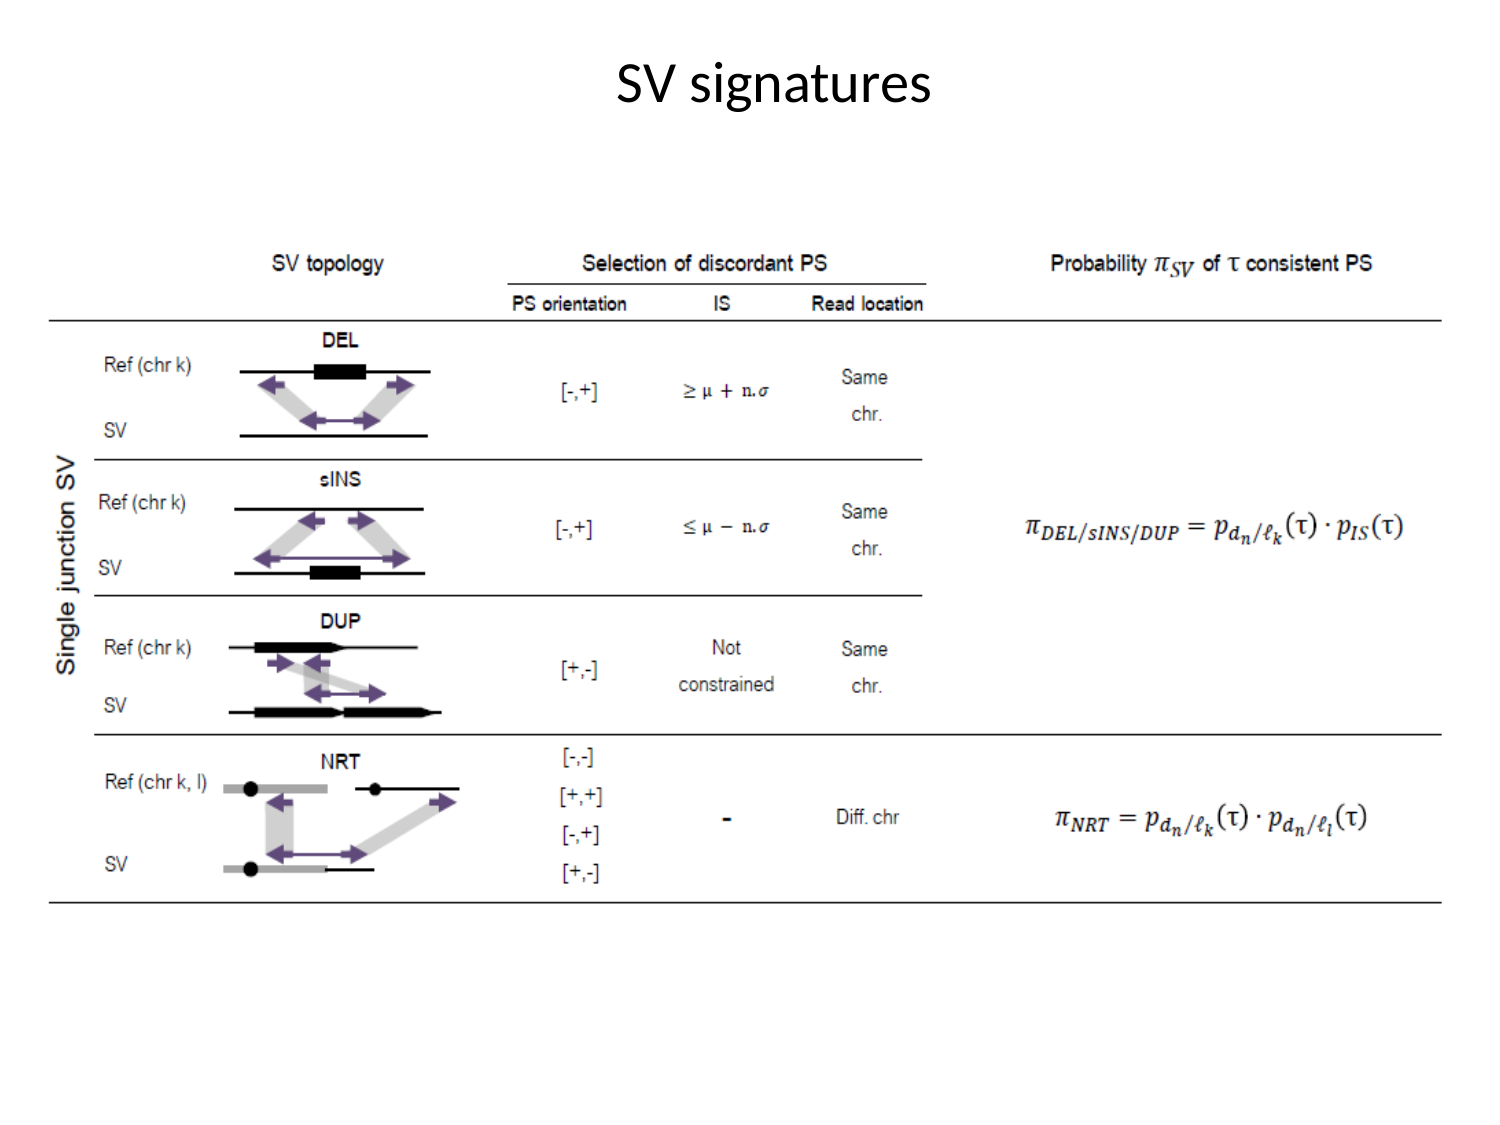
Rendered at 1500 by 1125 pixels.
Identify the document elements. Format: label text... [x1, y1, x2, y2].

picture [41, 219, 1442, 906]
text_box SV signatures [159, 0, 1390, 173]
